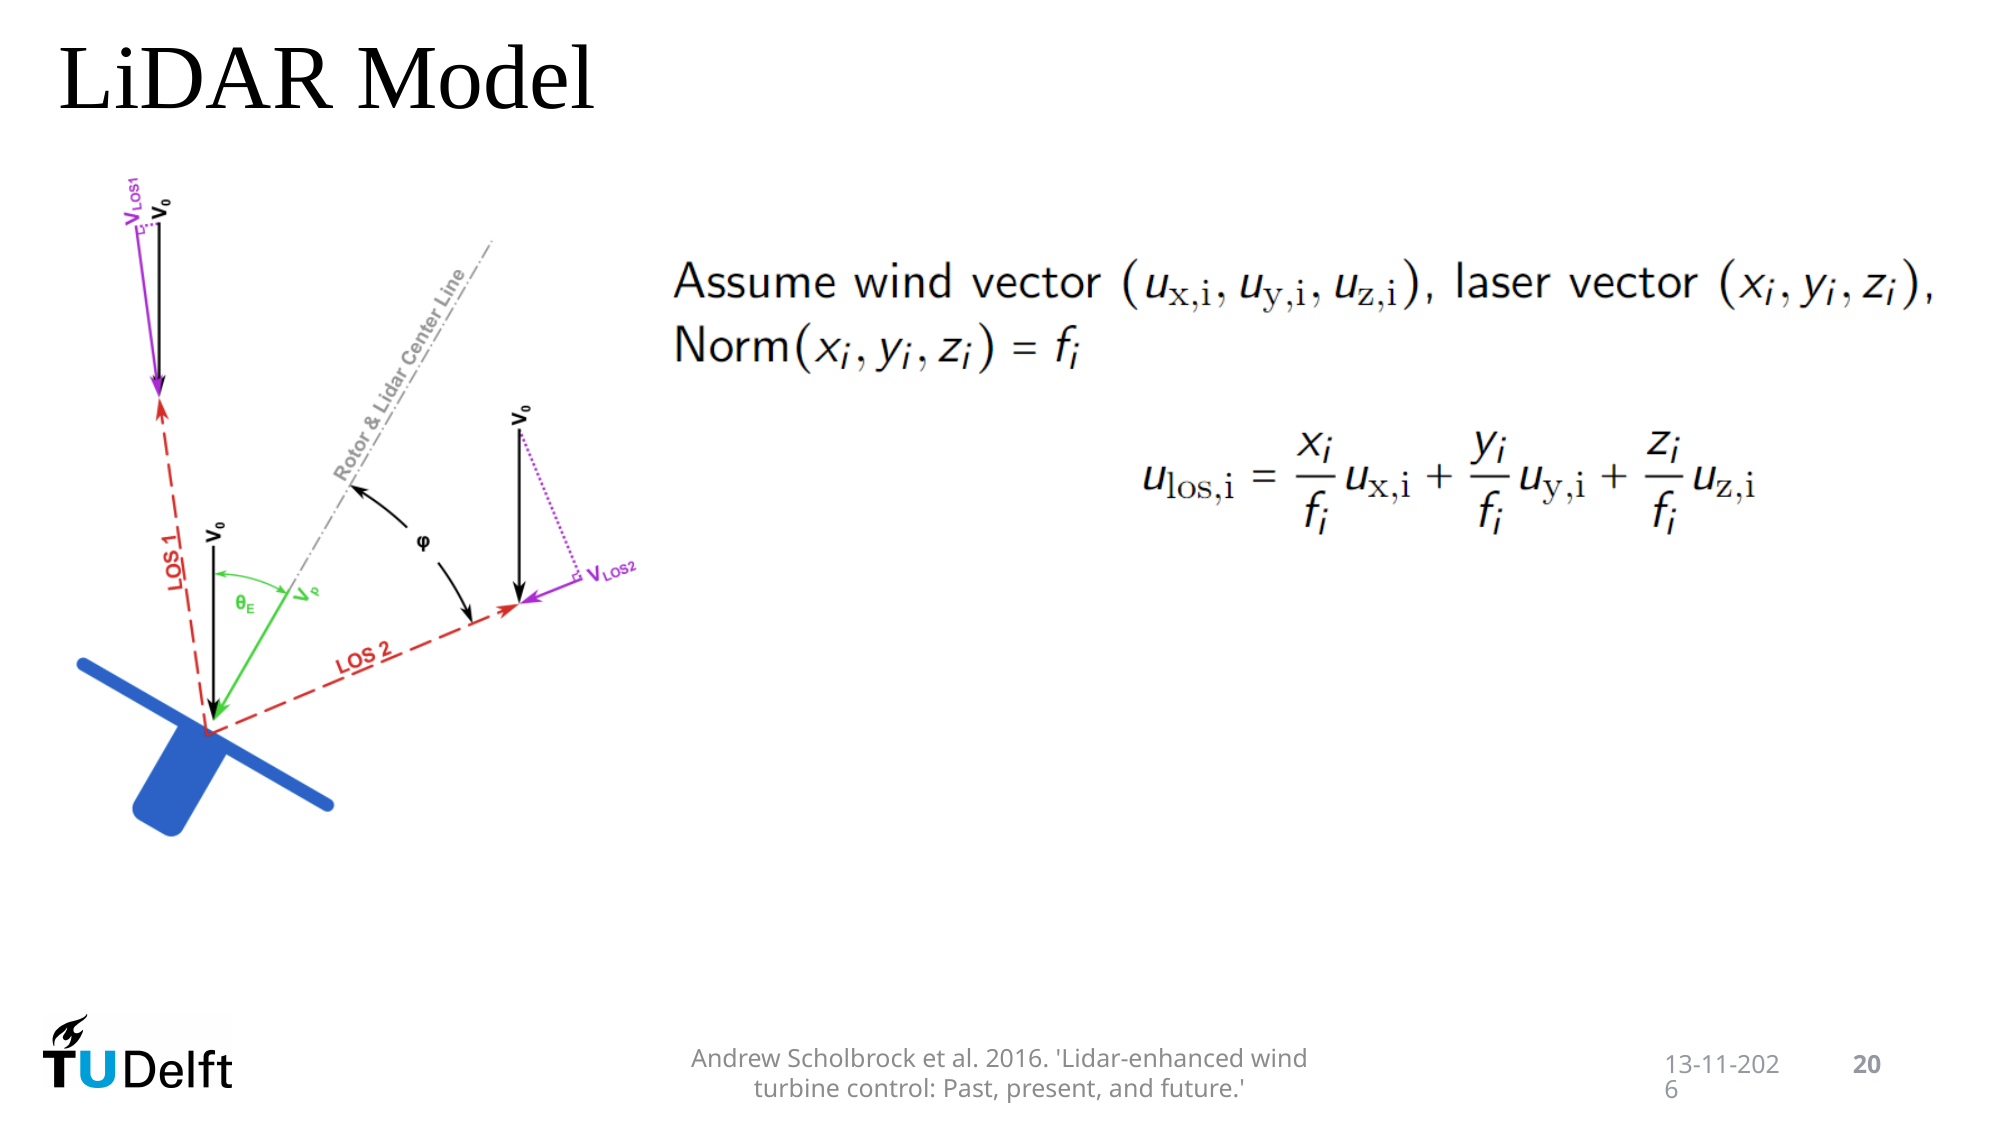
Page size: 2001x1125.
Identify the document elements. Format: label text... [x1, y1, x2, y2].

footer Andrew Scholbrock et al. 2016. 'Lidar-enhanced wind turbine control: Past, present, and future.' [662, 1042, 1338, 1103]
picture [43, 1014, 232, 1088]
slide_number 20 [1833, 739, 1882, 1125]
title LiDAR Model [43, 18, 1769, 141]
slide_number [1664, 739, 1791, 1125]
picture [43, 158, 2000, 850]
